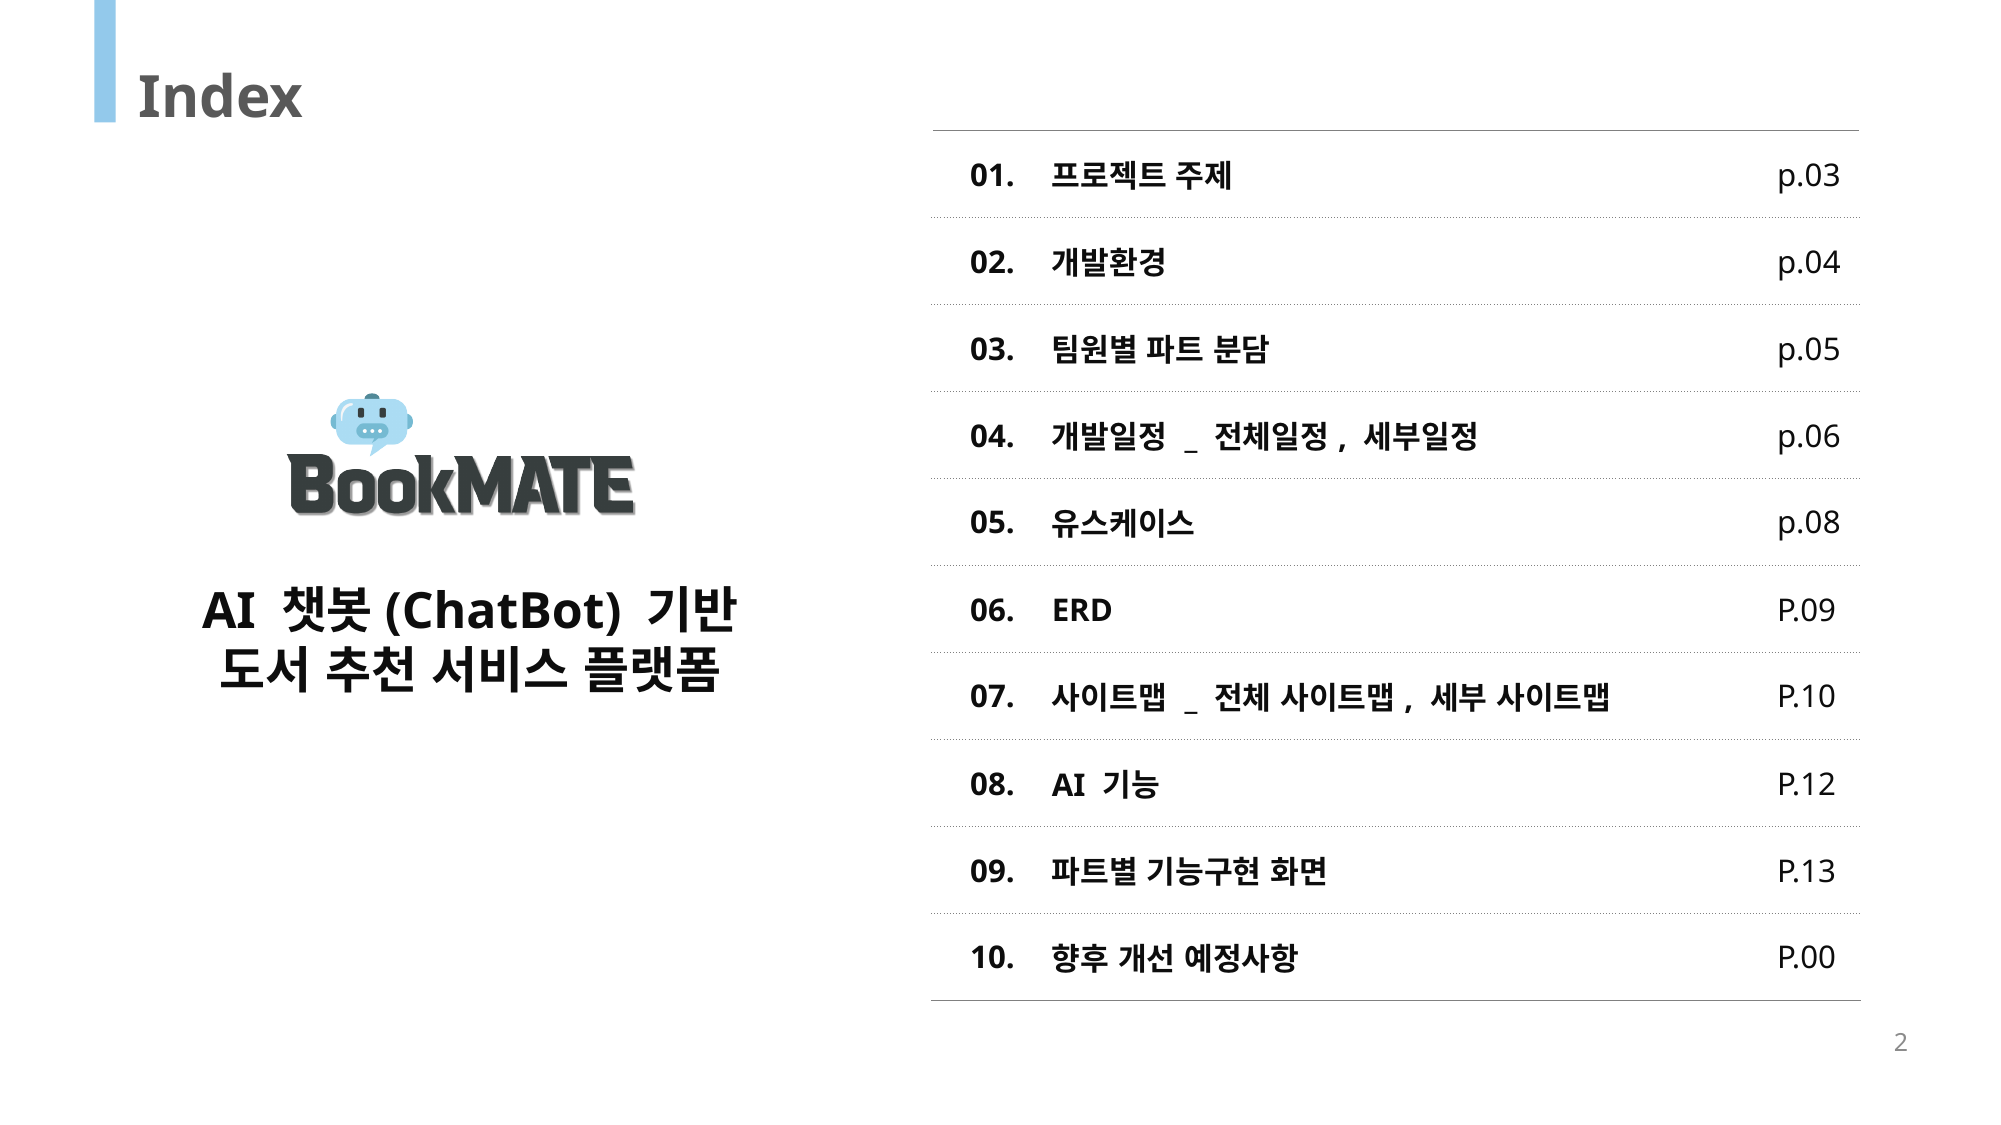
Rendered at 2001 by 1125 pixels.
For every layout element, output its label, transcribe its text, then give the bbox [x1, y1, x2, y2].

table_cell p.06 [1759, 391, 1859, 478]
table_cell 07. [933, 652, 1033, 739]
table_cell 개발일정 _ 전체일정, 세부일정 [1033, 391, 1759, 478]
text_box Index [124, 59, 319, 131]
table_cell P.09 [1759, 565, 1859, 652]
table_cell 03. [933, 304, 1033, 391]
table_cell 팀원별 파트 분담 [1033, 304, 1759, 391]
slide_number 2 [1473, 1013, 1924, 1074]
table_header p.03 [1759, 131, 1859, 217]
text_box [93, 0, 117, 123]
table_cell 사이트맵 _ 전체 사이트맵, 세부 사이트맵 [1033, 652, 1759, 739]
table_cell 05. [933, 478, 1033, 565]
table_header 01. [933, 131, 1033, 217]
table_cell 08. [933, 739, 1033, 826]
text_box AI 챗봇(ChatBot) 기반 도서 추천 서비스 플랫폼 [153, 541, 788, 706]
table_cell P.00 [1759, 913, 1859, 1000]
table_cell 유스케이스 [1033, 478, 1759, 565]
table_cell p.04 [1759, 217, 1859, 304]
picture [218, 381, 689, 541]
table_cell P.12 [1759, 739, 1859, 826]
table_cell 개발환경 [1033, 217, 1759, 304]
table_cell 02. [933, 217, 1033, 304]
table_cell p.05 [1759, 304, 1859, 391]
table_cell ERD [1033, 565, 1759, 652]
table_cell 06. [933, 565, 1033, 652]
table_cell 09. [933, 826, 1033, 913]
table_cell 파트별 기능구현 화면 [1033, 826, 1759, 913]
table_cell 04. [933, 391, 1033, 478]
table_cell P.10 [1759, 652, 1859, 739]
table_cell AI 기능 [1033, 739, 1759, 826]
table_header 프로젝트 주제 [1033, 131, 1759, 217]
table_cell 향후 개선 예정사항 [1033, 913, 1759, 1000]
table_cell p.08 [1759, 478, 1859, 565]
table_cell 10. [933, 913, 1033, 1000]
table_cell P.13 [1759, 826, 1859, 913]
